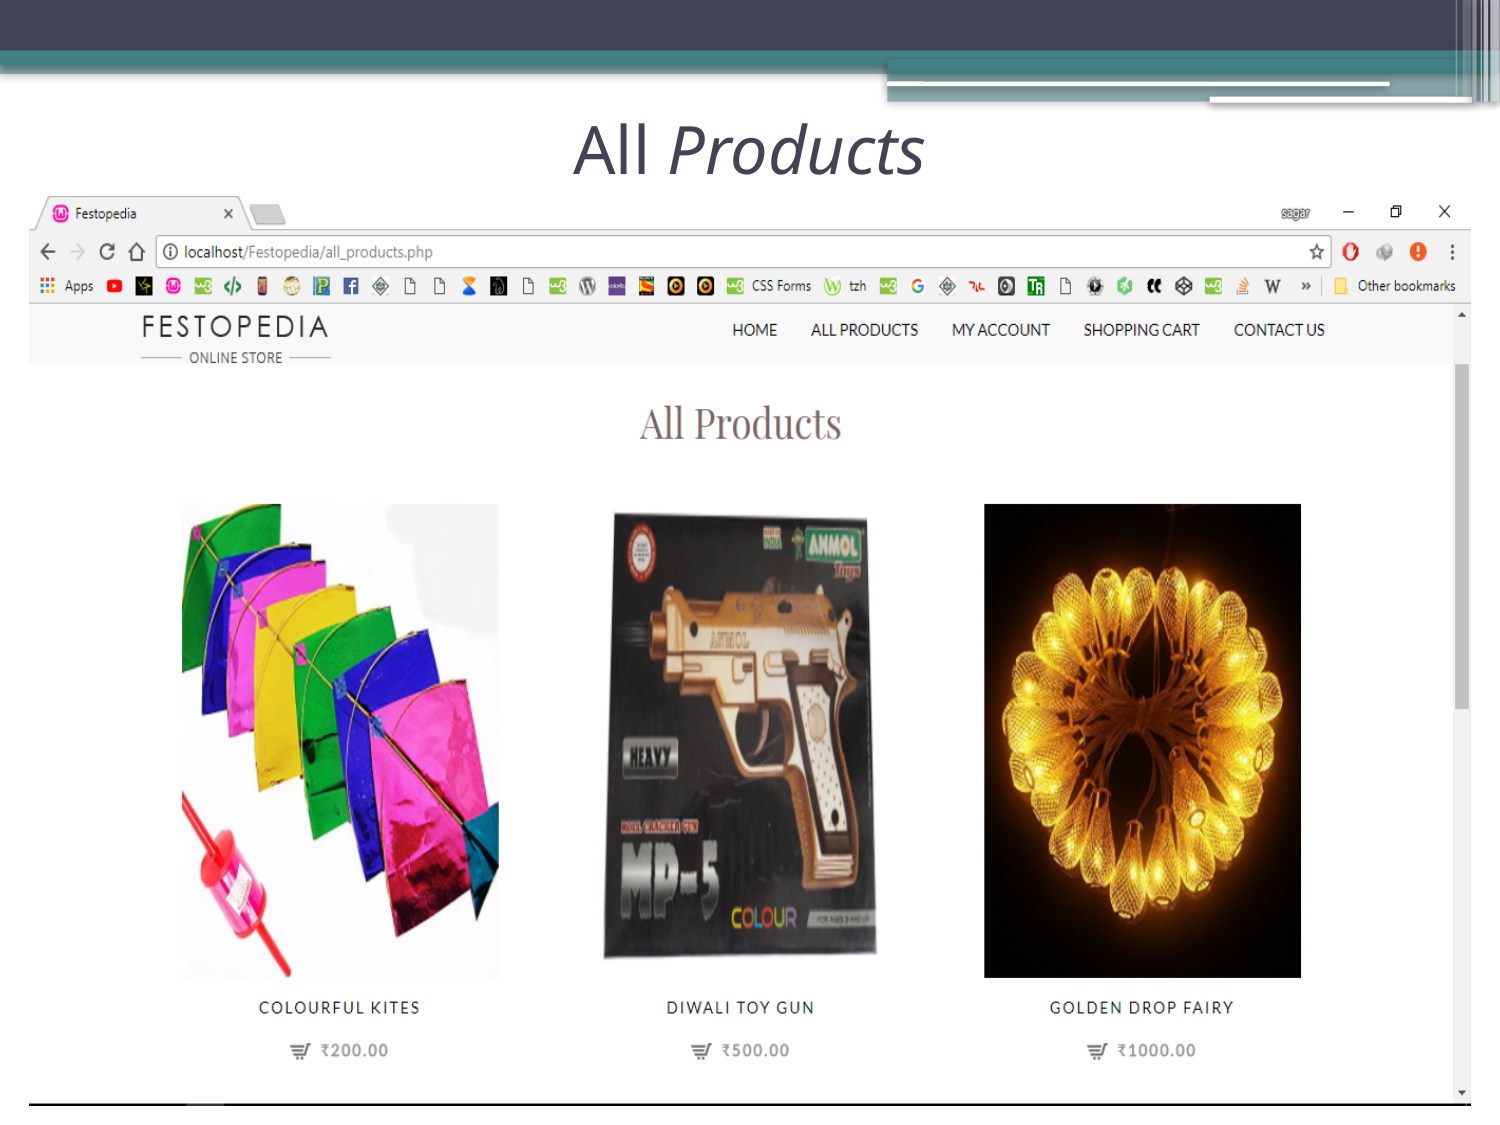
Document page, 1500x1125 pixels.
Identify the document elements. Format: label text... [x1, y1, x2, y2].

title All Products [75, 83, 1425, 193]
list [29, 195, 1471, 1107]
